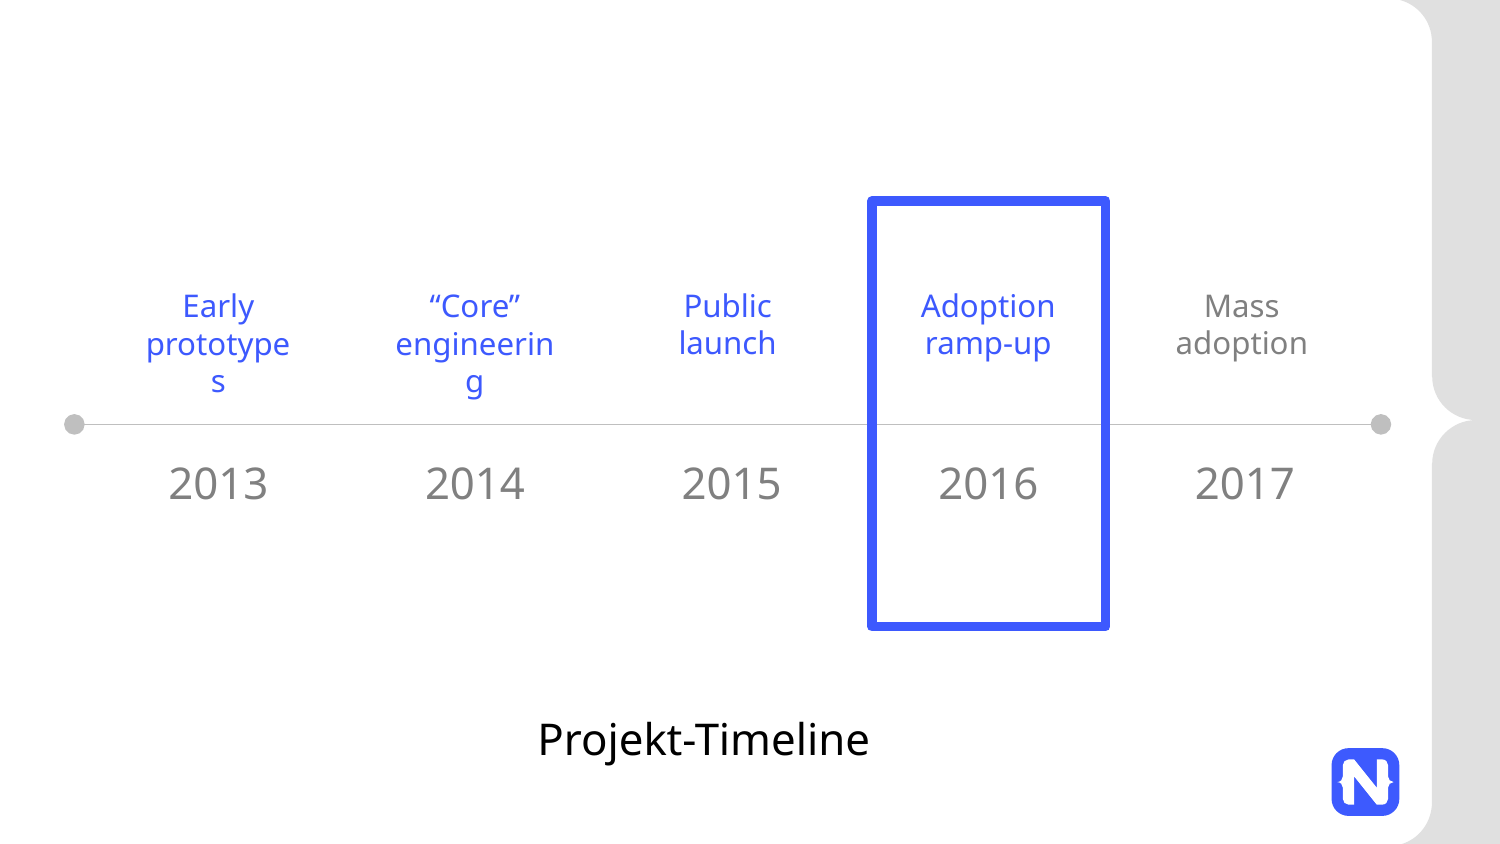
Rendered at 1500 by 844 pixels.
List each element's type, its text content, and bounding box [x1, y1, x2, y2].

text_box 2015 [670, 450, 793, 514]
text_box “Core” engineering [377, 280, 572, 405]
text_box Mass adoption [1152, 280, 1332, 367]
text_box Public launch [638, 280, 817, 367]
text_box [870, 432, 1108, 629]
text_box 2013 [157, 450, 280, 514]
text_box Early prototypes [129, 280, 308, 405]
text_box 2014 [413, 450, 537, 514]
text_box [870, 199, 1108, 423]
text_box 2017 [1183, 450, 1307, 514]
text_box Projekt-Timeline [526, 706, 882, 771]
